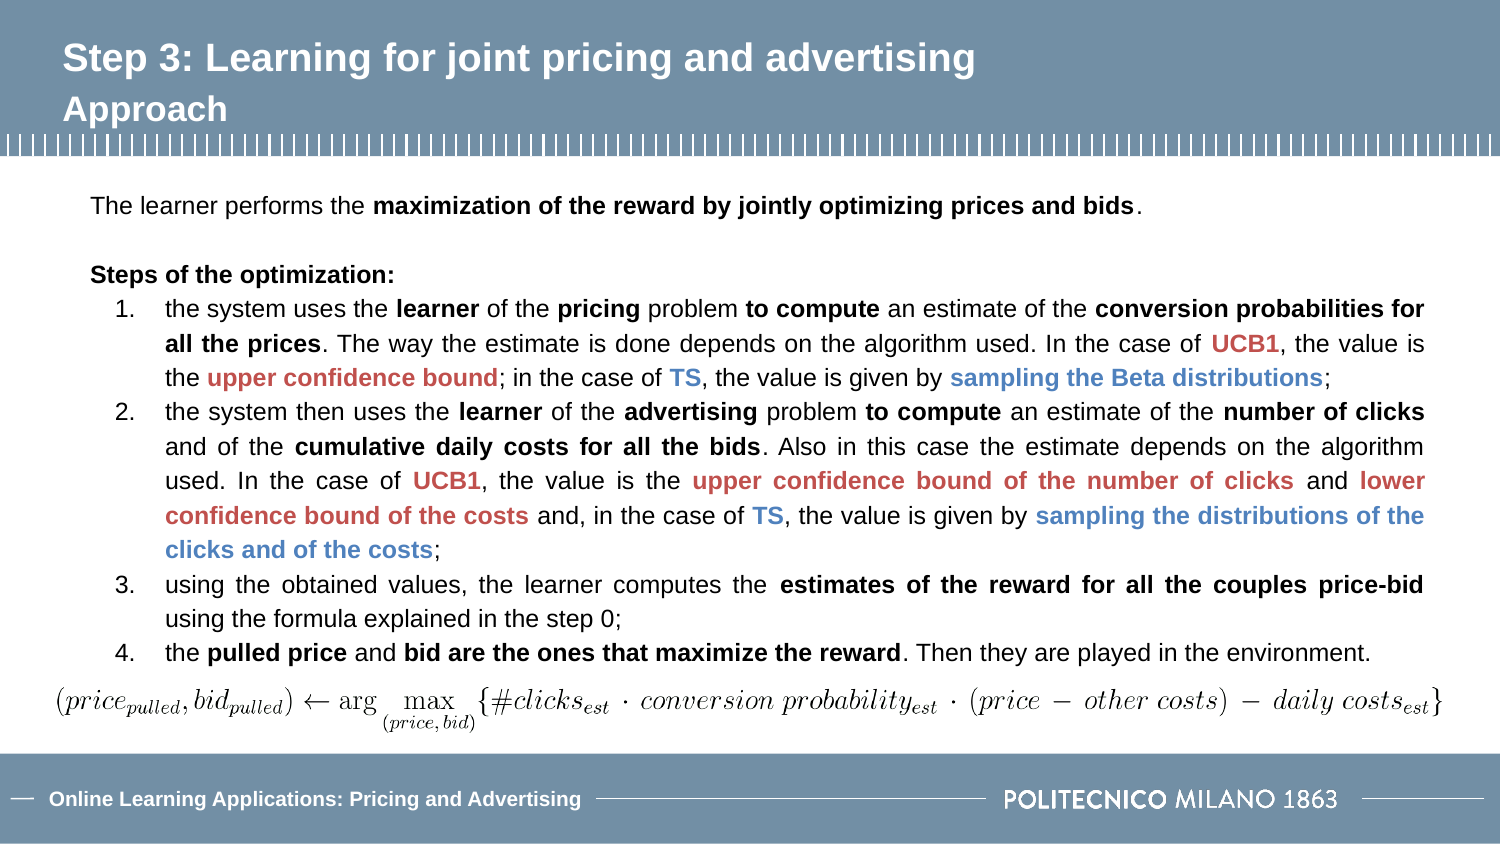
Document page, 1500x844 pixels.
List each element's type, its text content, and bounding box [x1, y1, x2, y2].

title Step 3: Learning for joint pricing and advertising Approach [47, 17, 1455, 121]
picture [999, 780, 1342, 817]
list The learner performs the maximization of the reward by jointly optimizing prices and bids. Steps of the optimization: the system uses the learner of the pricing problem to compute an estimate of the conversion probabilities for all the prices. The way the estimate is done depends on the algorithm used. In the case of UCB1, the value is the upper confidence bound; in the case of TS, the value is given by sampling the Beta distributions; the system then uses the learner of the advertising problem to compute an estimate of the number of clicks and of the cumulative daily costs for all the bids. Also in this case the estimate depends on the algorithm used. In the case of UCB1, the value is the upper confidence bound of the number of clicks and lower confidence bound of the costs and, in the case of TS, the value is given by sampling the distributions of the clicks and of the costs; using the obtained values, the learner computes the estimates of the reward for all the couples price-bid using the formula explained in the step 0; the pulled price and bid are the ones that maximize the reward. Then they are played in the environment. [75, 177, 1441, 686]
picture [57, 687, 1443, 733]
